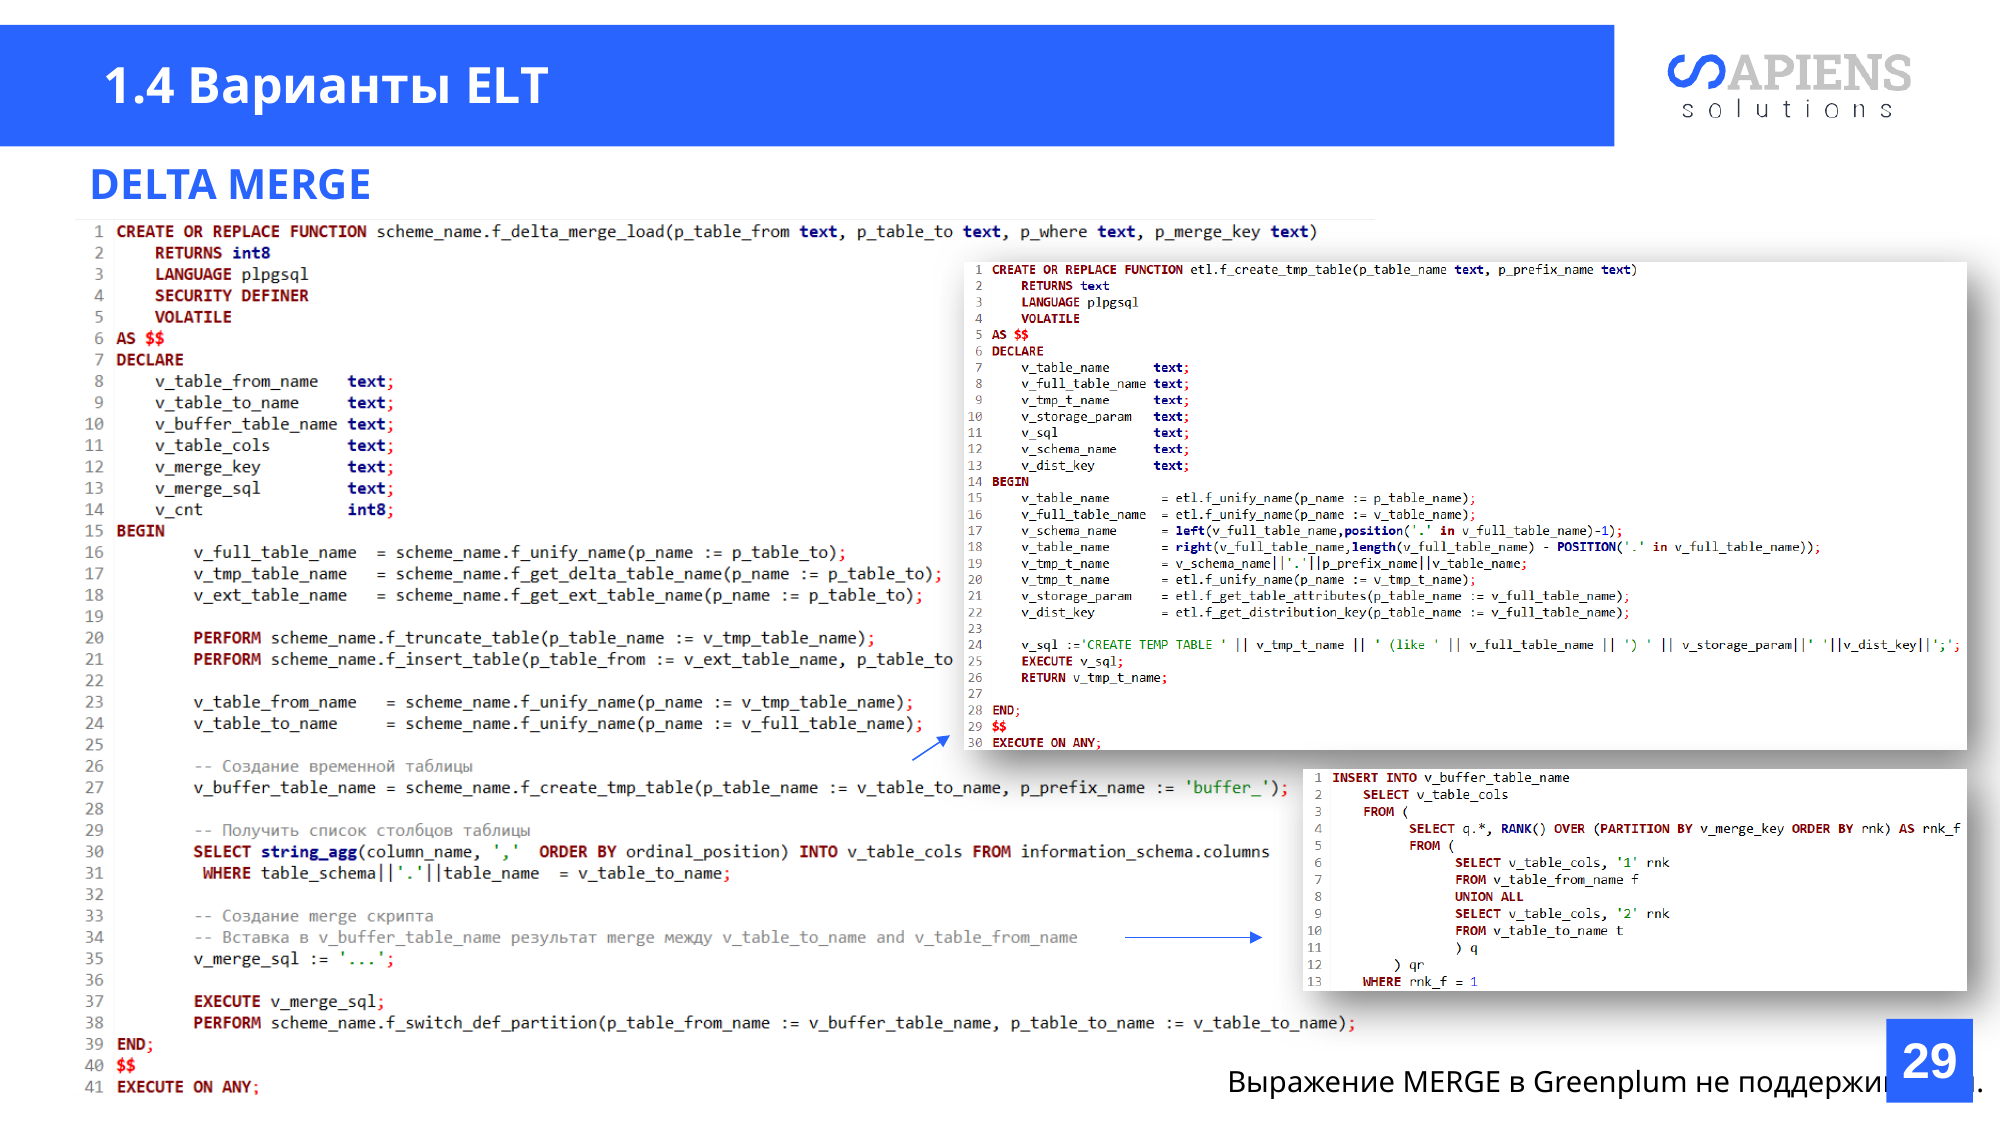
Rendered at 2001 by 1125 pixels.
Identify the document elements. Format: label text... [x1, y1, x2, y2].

text_box DELTA MERGE [75, 149, 1075, 215]
picture [1844, 54, 1882, 90]
text_box [1886, 1018, 1973, 1103]
text_box Выражение MERGE в Greenplum не поддерживается. [1377, 1056, 2000, 1106]
text_box 29 [1895, 1031, 1960, 1089]
text_box 1.4 Варианты ELT [101, 51, 638, 114]
picture [1709, 103, 1721, 118]
picture [1825, 103, 1838, 118]
picture [74, 219, 1967, 1101]
picture [1884, 54, 1911, 91]
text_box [912, 735, 951, 761]
